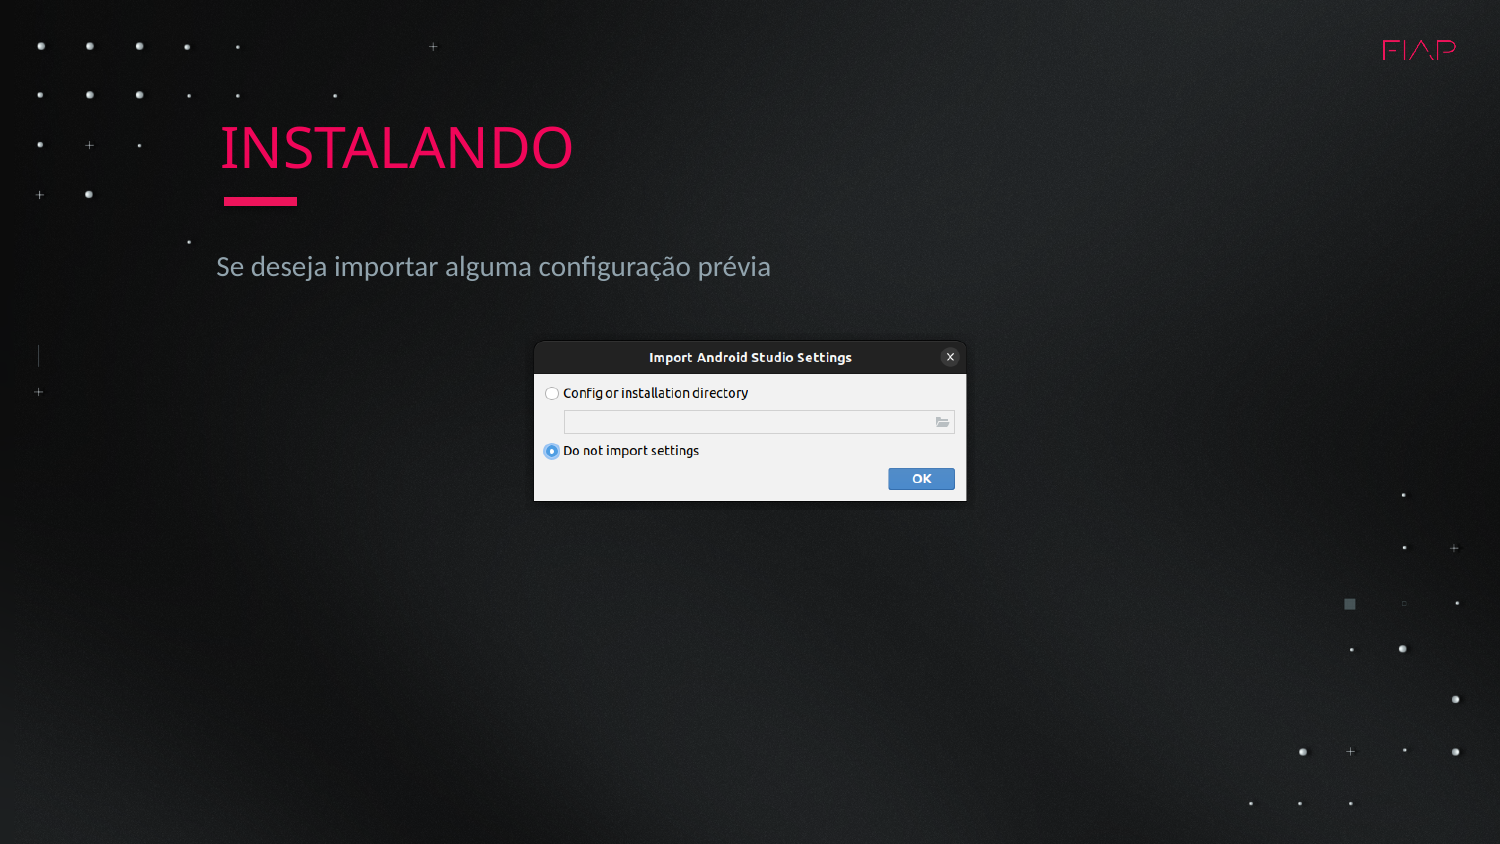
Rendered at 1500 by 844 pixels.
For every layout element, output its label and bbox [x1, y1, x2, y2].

picture [0, 0, 1500, 844]
text_box [34, 38, 1468, 809]
